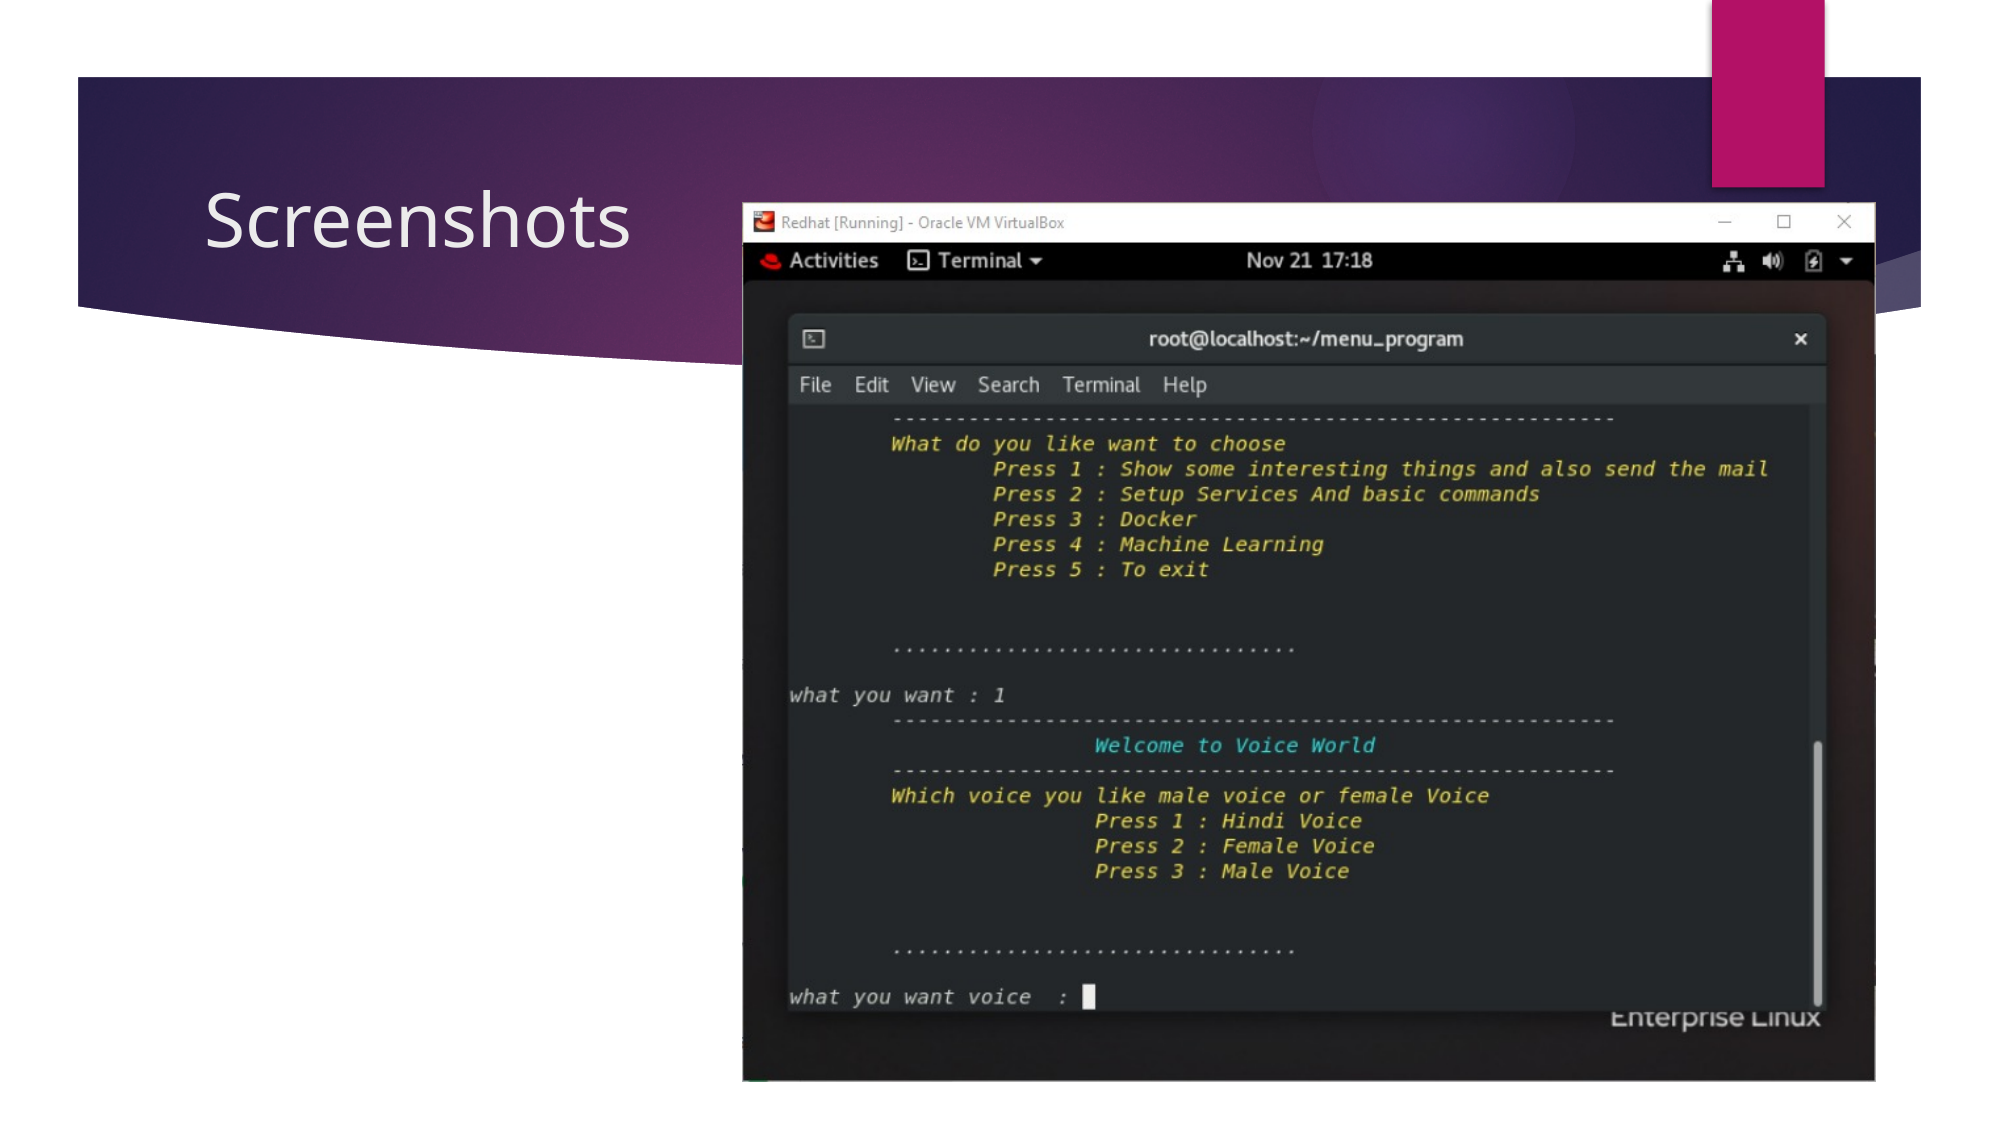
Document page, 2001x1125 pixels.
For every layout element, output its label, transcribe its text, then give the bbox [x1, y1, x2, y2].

picture [741, 201, 1876, 1082]
title Screenshots [189, 159, 1627, 276]
